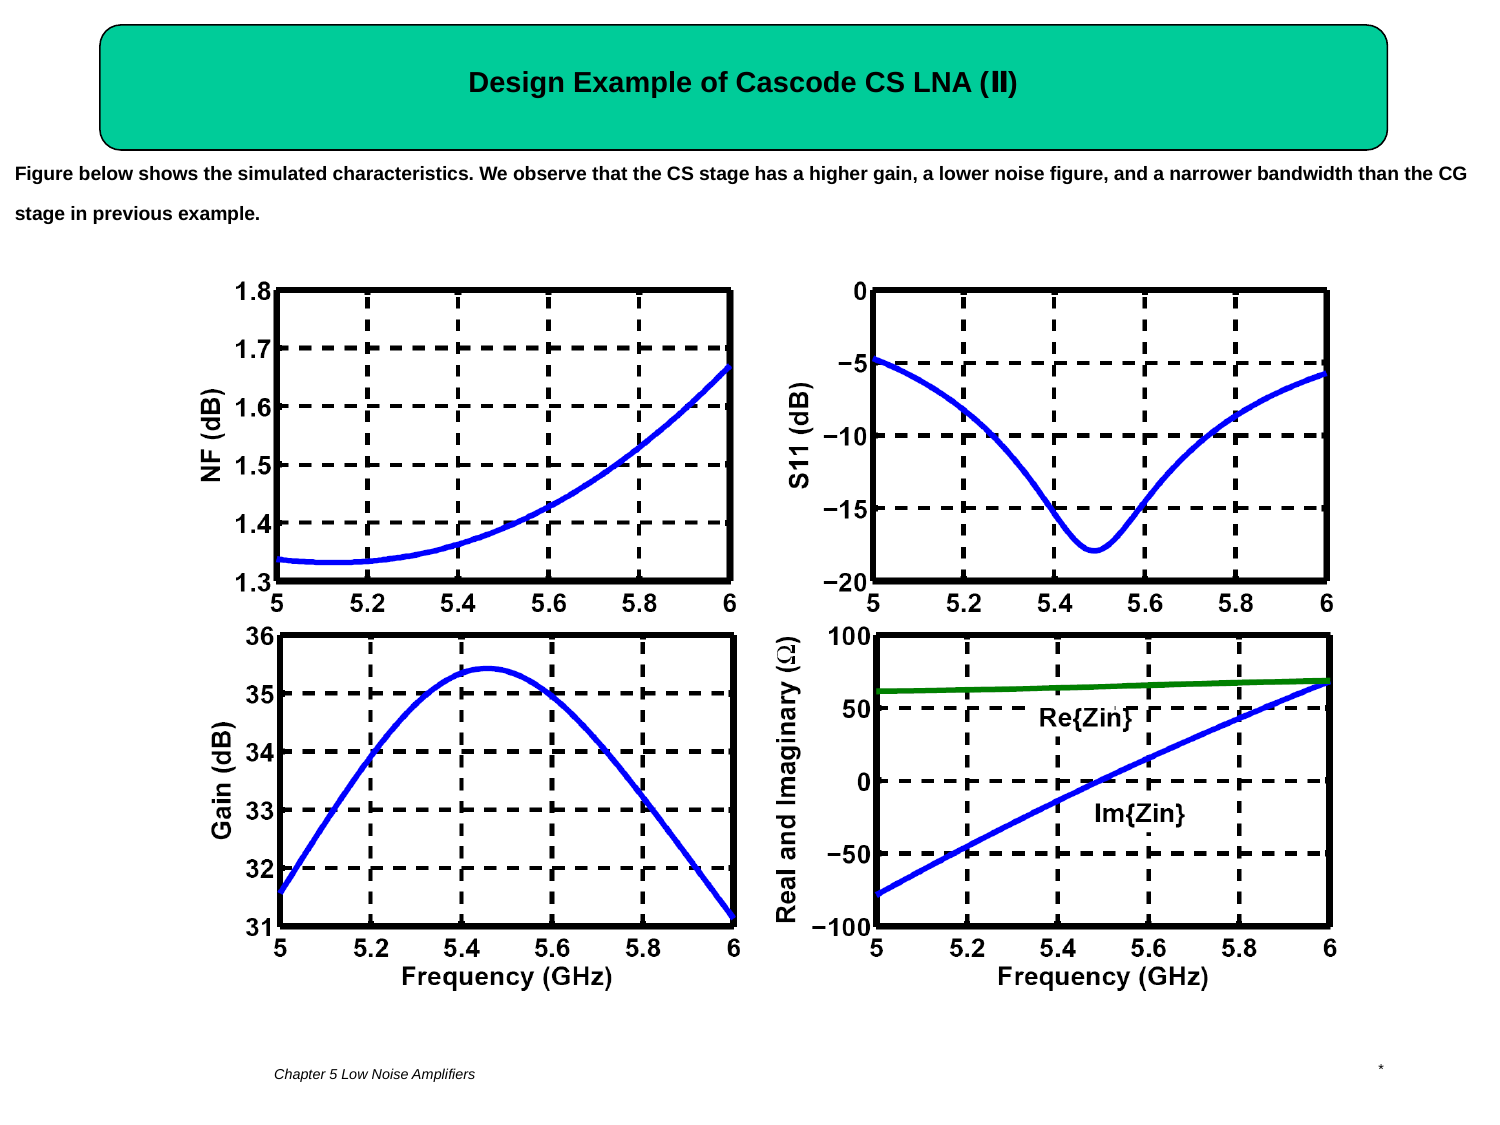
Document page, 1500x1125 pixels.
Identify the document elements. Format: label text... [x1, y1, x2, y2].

picture [174, 262, 1351, 1001]
text_box Design Example of Cascode CS LNA (Ⅱ) [99, 24, 1388, 149]
text_box Figure below shows the simulated characteristics. We observe that the CS stage has a higher gain, a lower noise figure, and a narrower bandwidth than the CG stage in previous example. [0, 149, 1500, 288]
